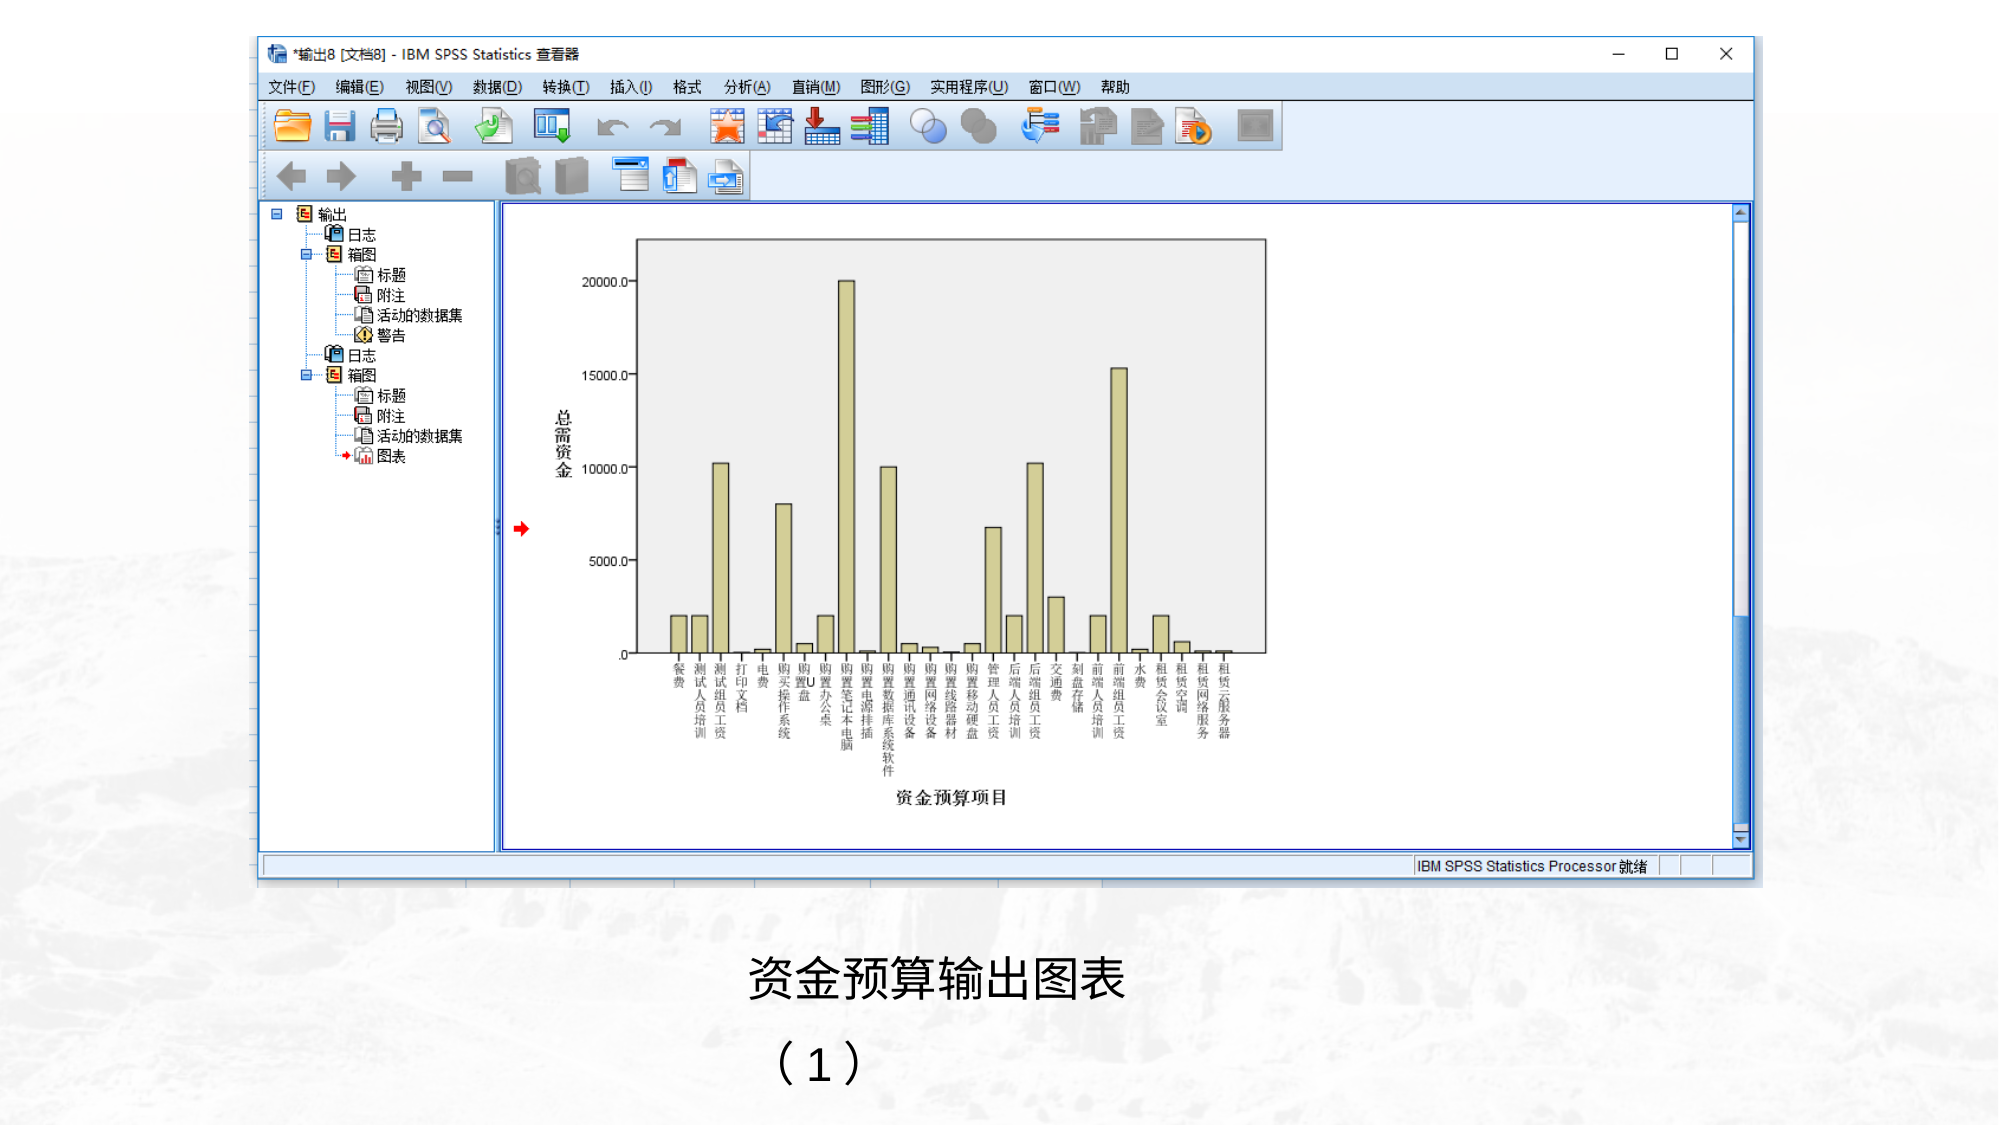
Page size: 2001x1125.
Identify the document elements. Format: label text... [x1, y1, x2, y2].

picture [249, 36, 1763, 888]
text_box 资金预算输出图表（1） [747, 920, 1247, 1092]
